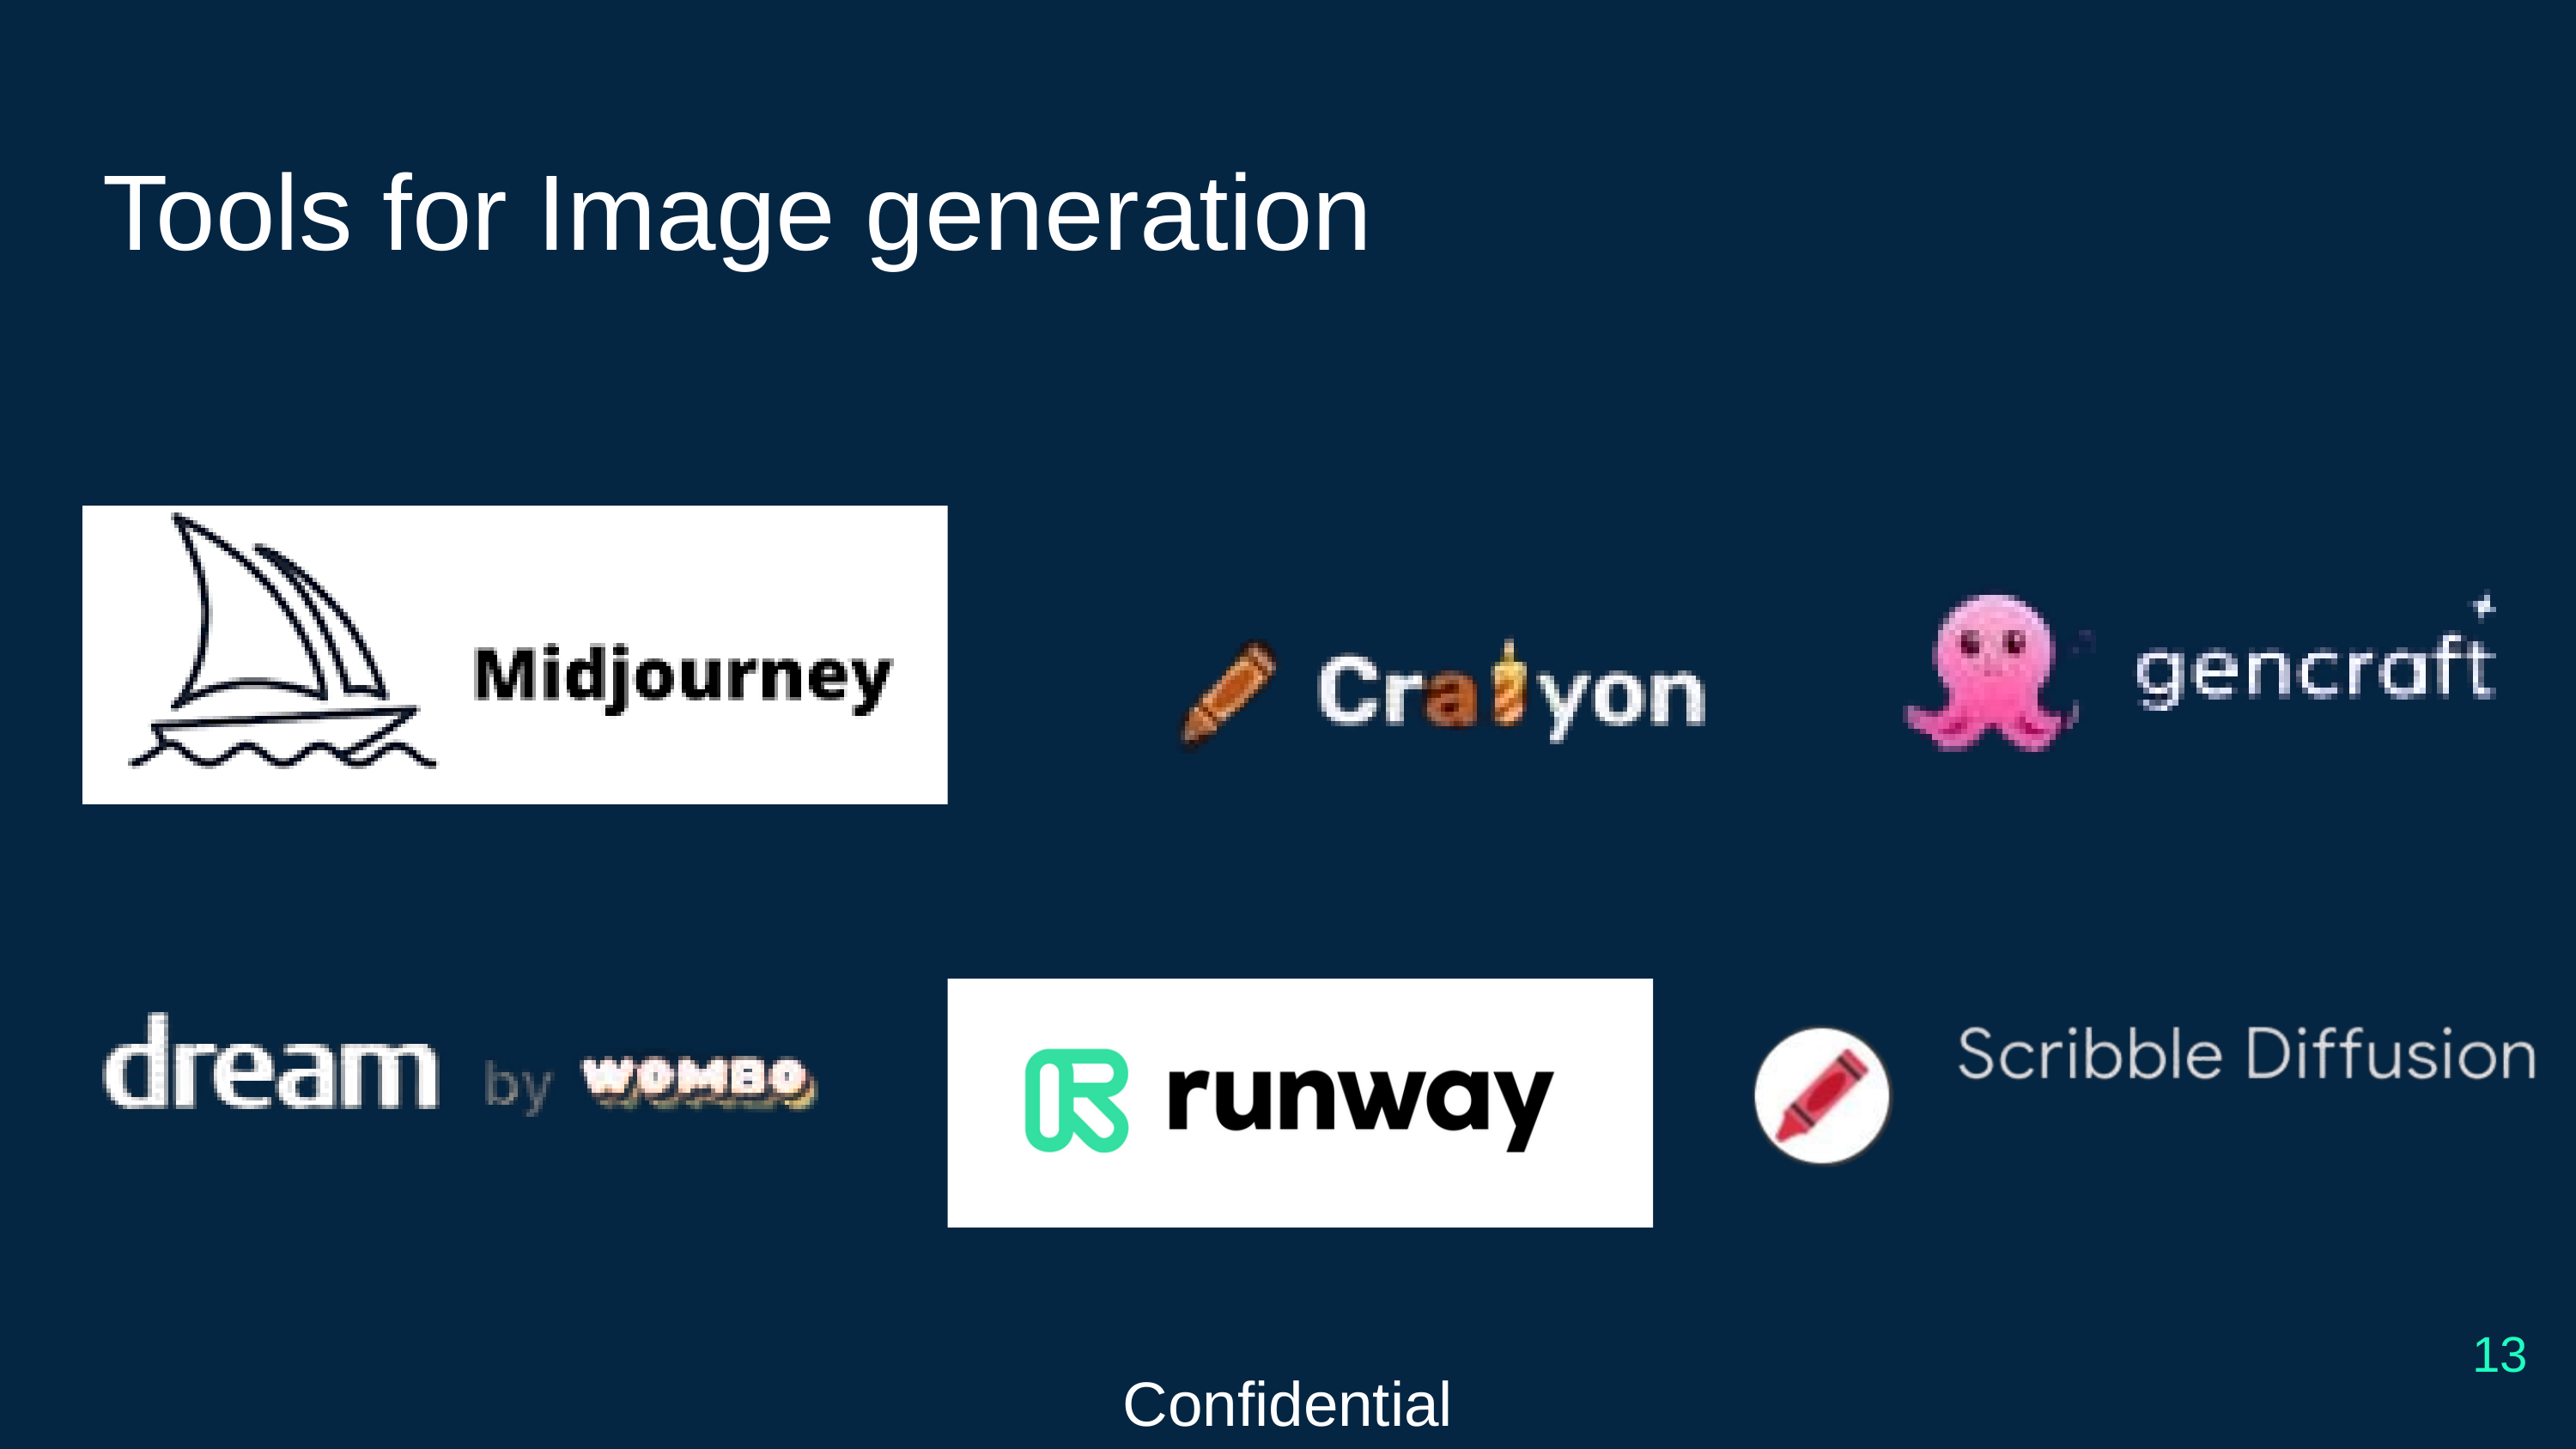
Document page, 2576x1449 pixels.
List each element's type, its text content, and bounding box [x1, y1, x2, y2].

text_box [947, 979, 1654, 1228]
text_box [0, 955, 839, 1170]
text_box [1076, 543, 1820, 804]
text_box [82, 506, 948, 804]
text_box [1707, 979, 2576, 1209]
text_box [1820, 561, 2576, 804]
text_box 13 [2399, 1322, 2529, 1443]
text_box Tools for Image generation [0, 121, 1602, 272]
text_box Confidential [1015, 1350, 1561, 1439]
